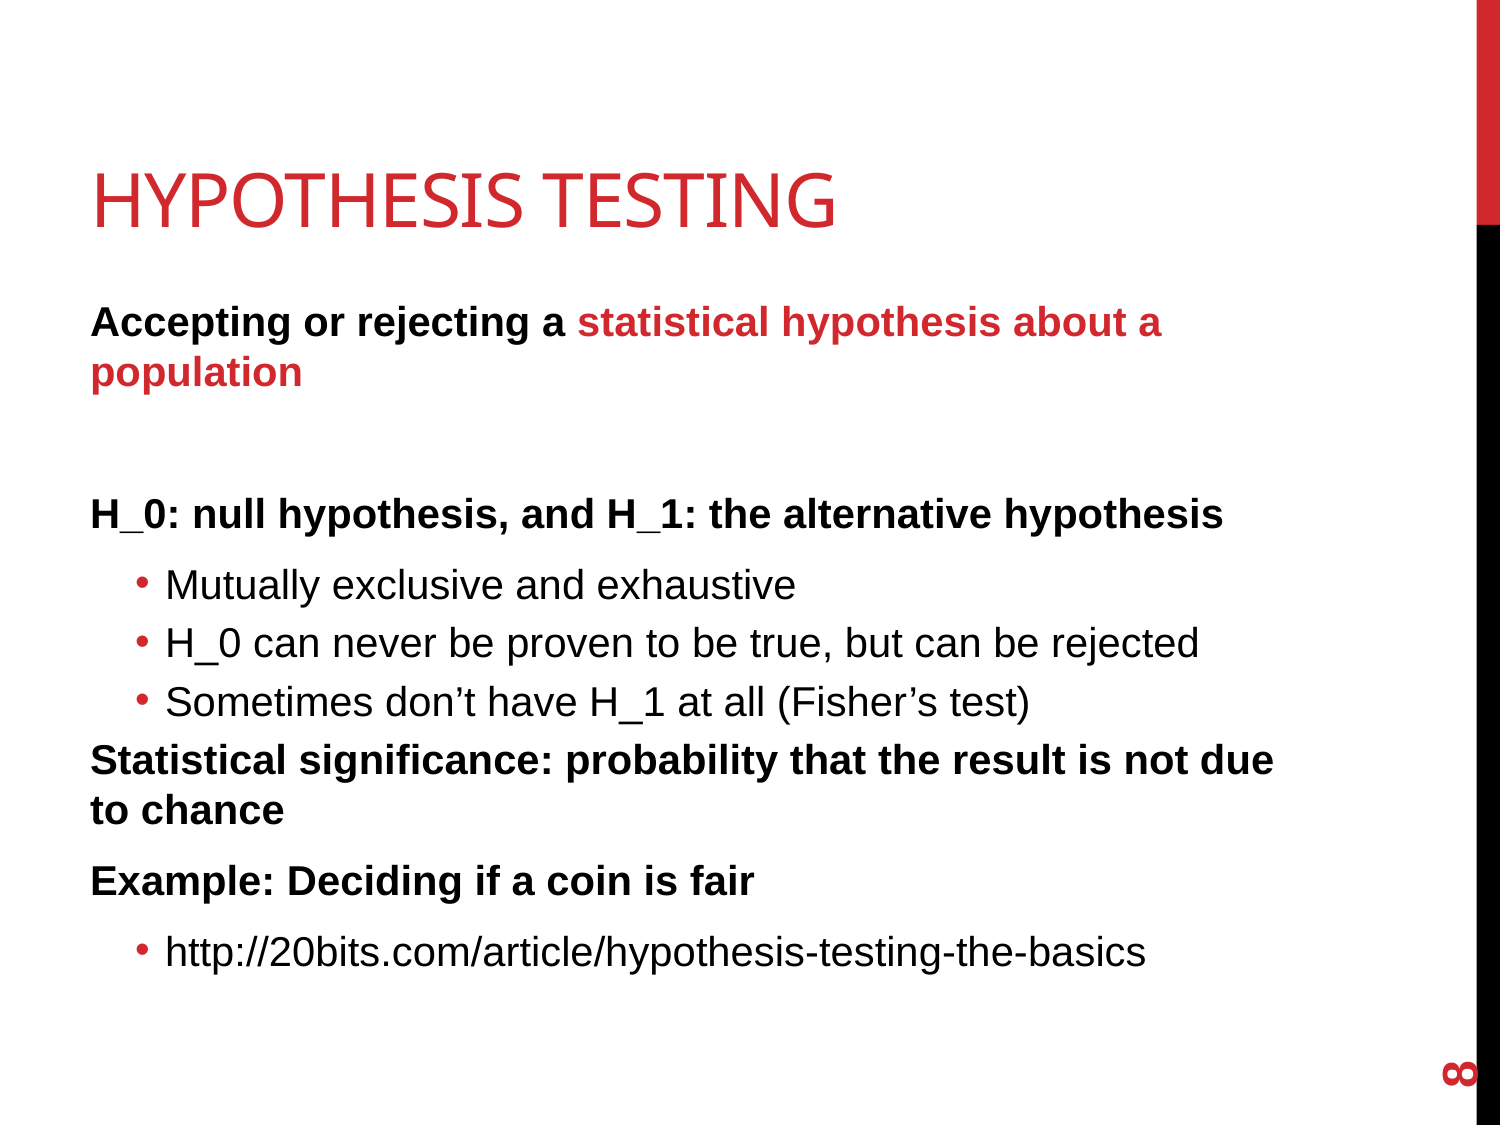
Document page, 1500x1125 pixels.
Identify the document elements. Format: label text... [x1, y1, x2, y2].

list Accepting or rejecting a statistical hypothesis about a population H_0: null hypothesis, and H_1: the alternative hypothesis Mutually exclusive and exhaustive H_0 can never be proven to be true, but can be rejected Sometimes don’t have H_1 at all (Fisher’s test) Statistical significance: probability that the result is not due to chance Example: Deciding if a coin is fair http://20bits.com/article/hypothesis-testing-the-basics [75, 287, 1325, 1005]
title Hypothesis Testing [75, 25, 1025, 250]
slide_number 8 [1427, 887, 1488, 1104]
